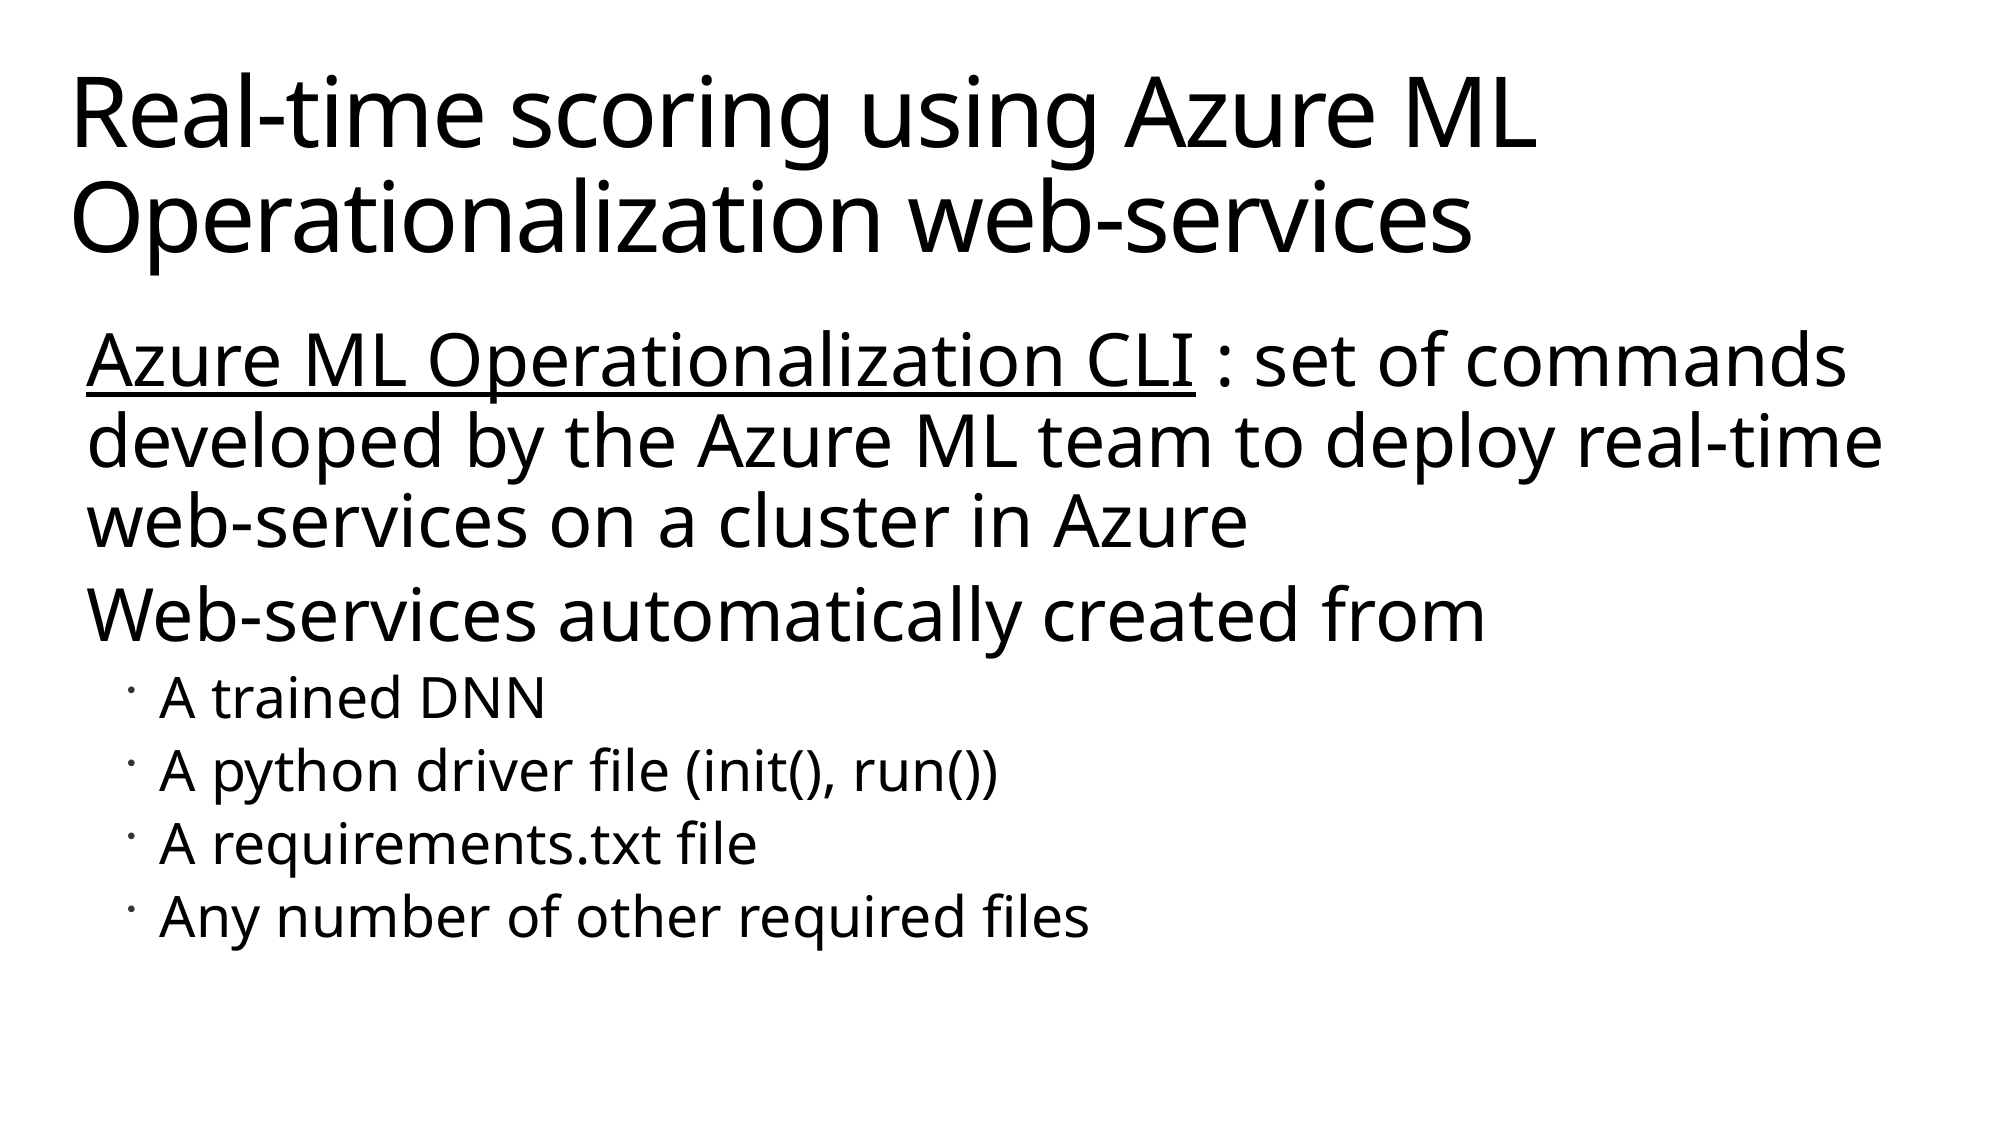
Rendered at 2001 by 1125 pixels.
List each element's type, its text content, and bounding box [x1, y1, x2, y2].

title Real-time scoring using Azure ML Operationalization web-services [44, 47, 1957, 196]
list Azure ML Operationalization CLI : set of commands developed by the Azure ML team to deploy real-time web-services on a cluster in Azure Web-services automatically created from A trained DNN A python driver file (init(), run()) A requirements.txt file Any number of other required files [62, 299, 1957, 1096]
